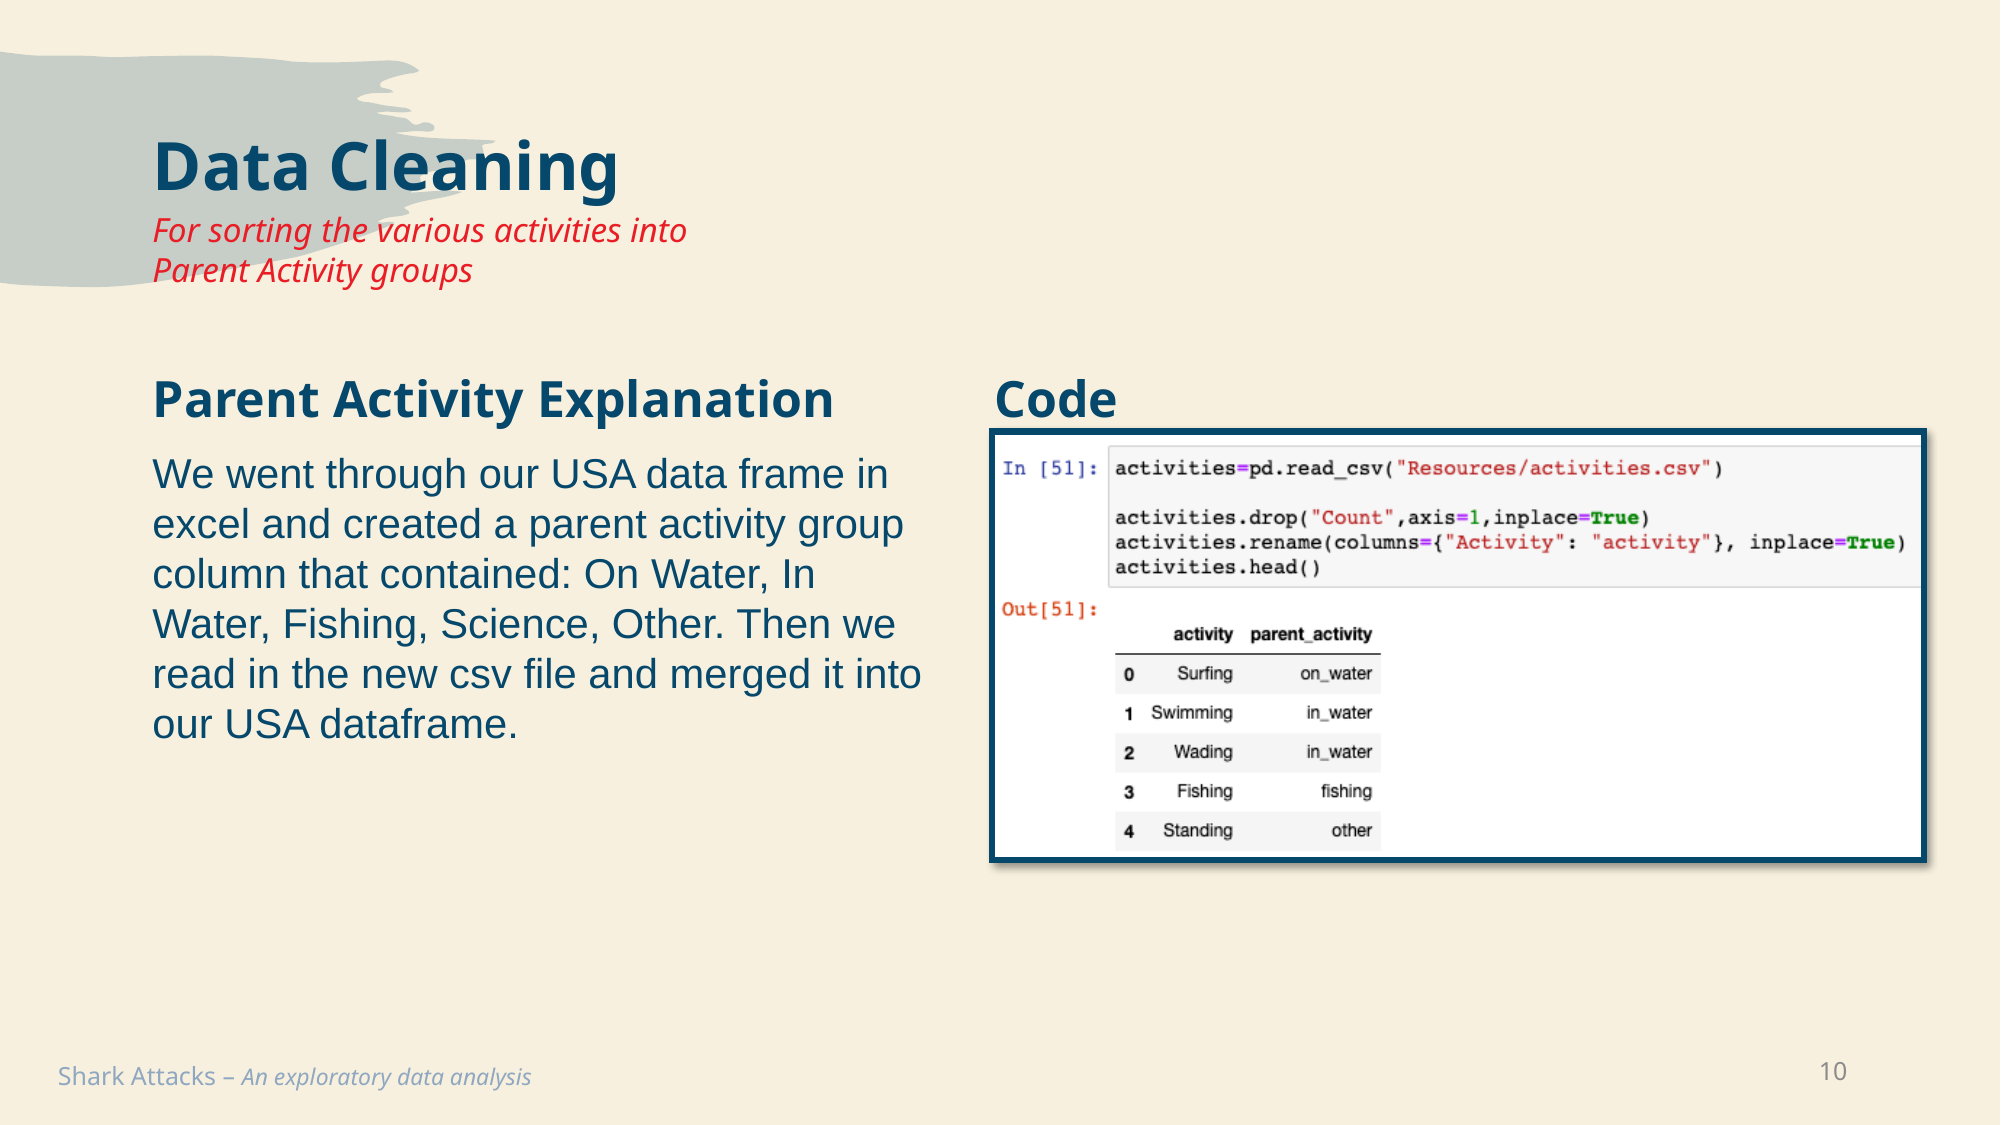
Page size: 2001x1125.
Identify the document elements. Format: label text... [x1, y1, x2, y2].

footer Shark Attacks – An exploratory data analysis [42, 1045, 718, 1105]
list We went through our USA data frame in excel and created a parent activity group column that contained: On Water, In Water, Fishing, Science, Other. Then we read in the new csv file and merged it into our USA dataframe. [137, 439, 948, 968]
title Data Cleaning [137, 59, 1863, 278]
list Parent Activity Explanation [137, 329, 948, 435]
text_box For sorting the various activities into Parent Activity groups [137, 201, 730, 297]
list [995, 434, 1921, 857]
list Code [979, 329, 1790, 435]
slide_number 10 [1412, 1042, 1863, 1103]
